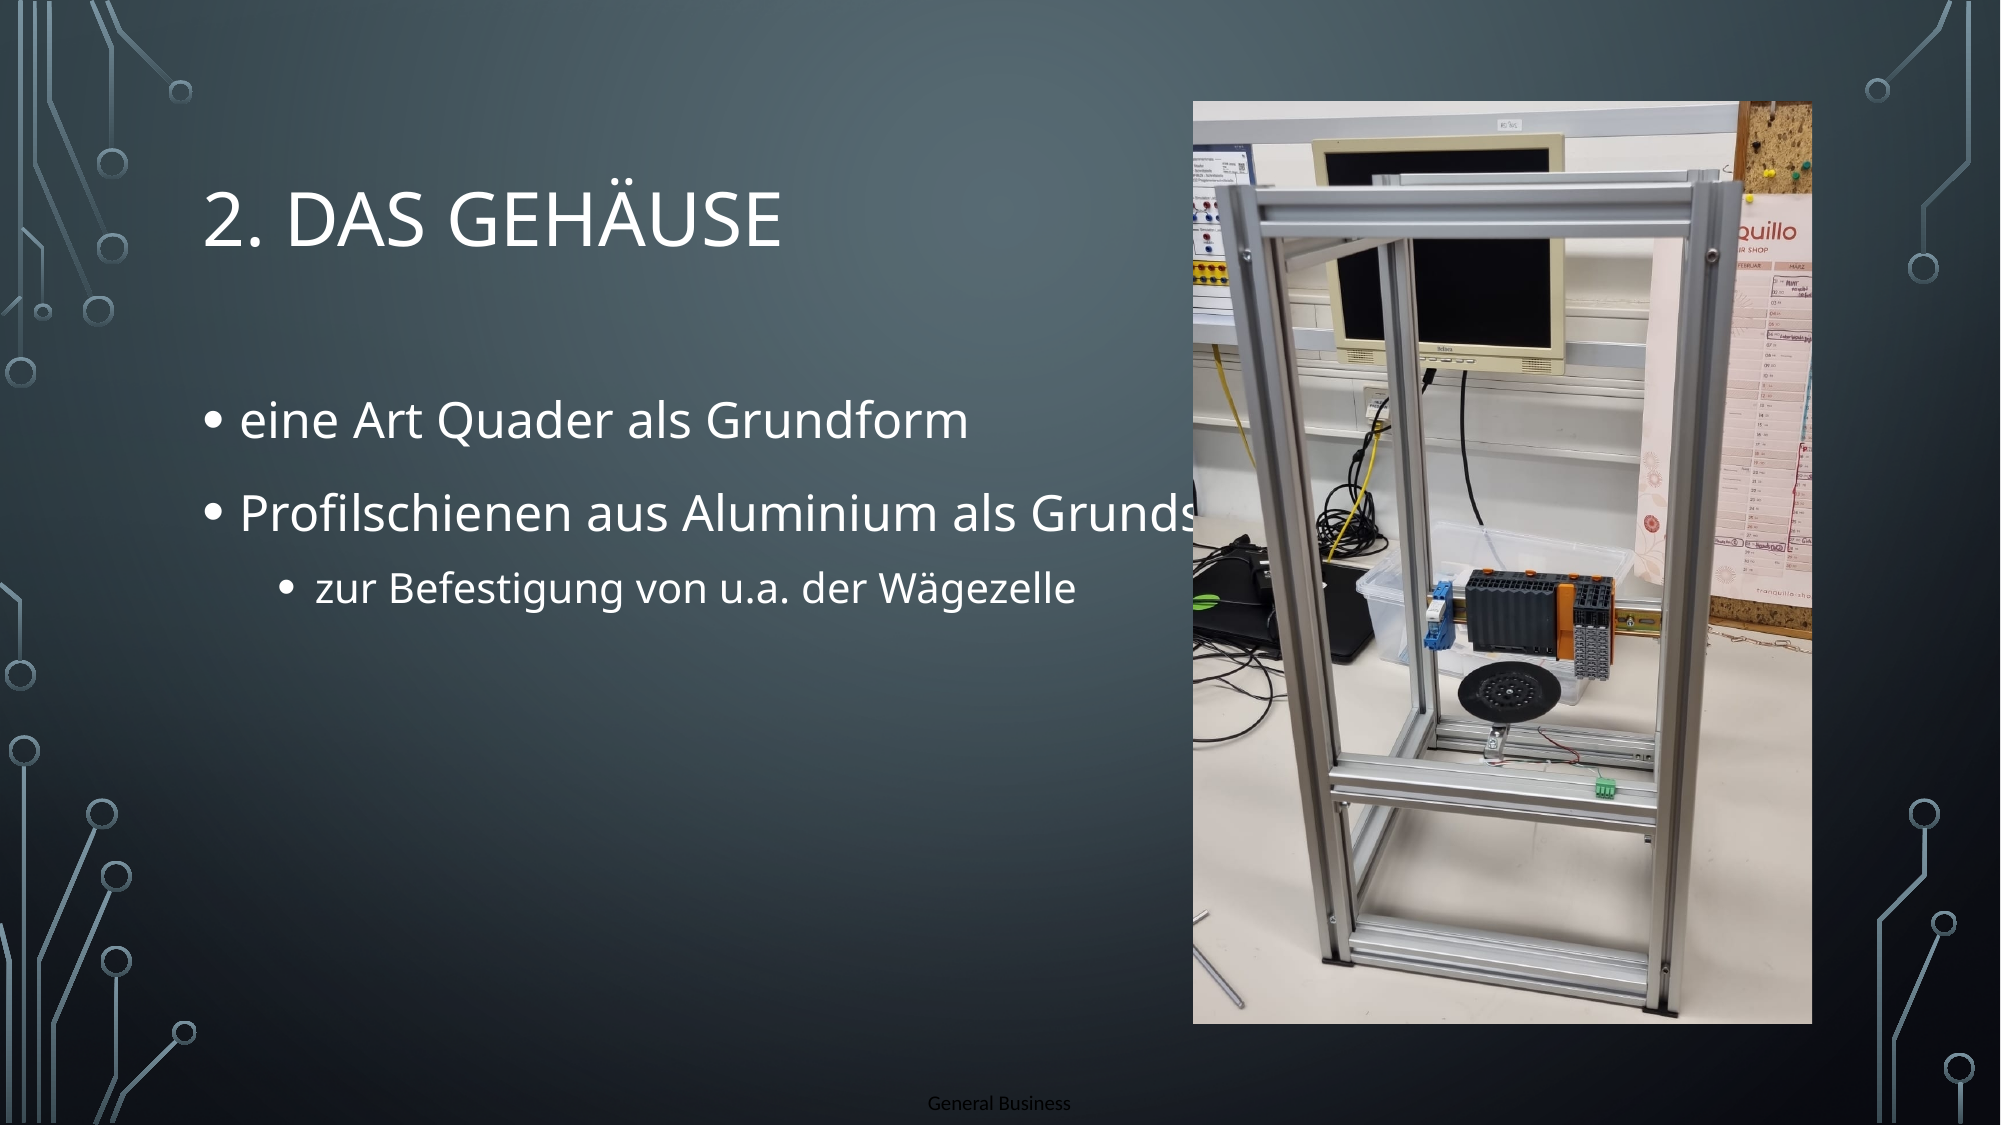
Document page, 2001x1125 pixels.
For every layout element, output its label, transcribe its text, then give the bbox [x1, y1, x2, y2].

title 2. Das Gehäuse [187, 101, 1192, 344]
list eine Art Quader als Grundform Profilschienen aus Aluminium als Grundskelett zur Befestigung von u.a. der Wägezelle [187, 369, 1192, 950]
picture [1192, 101, 1813, 1024]
